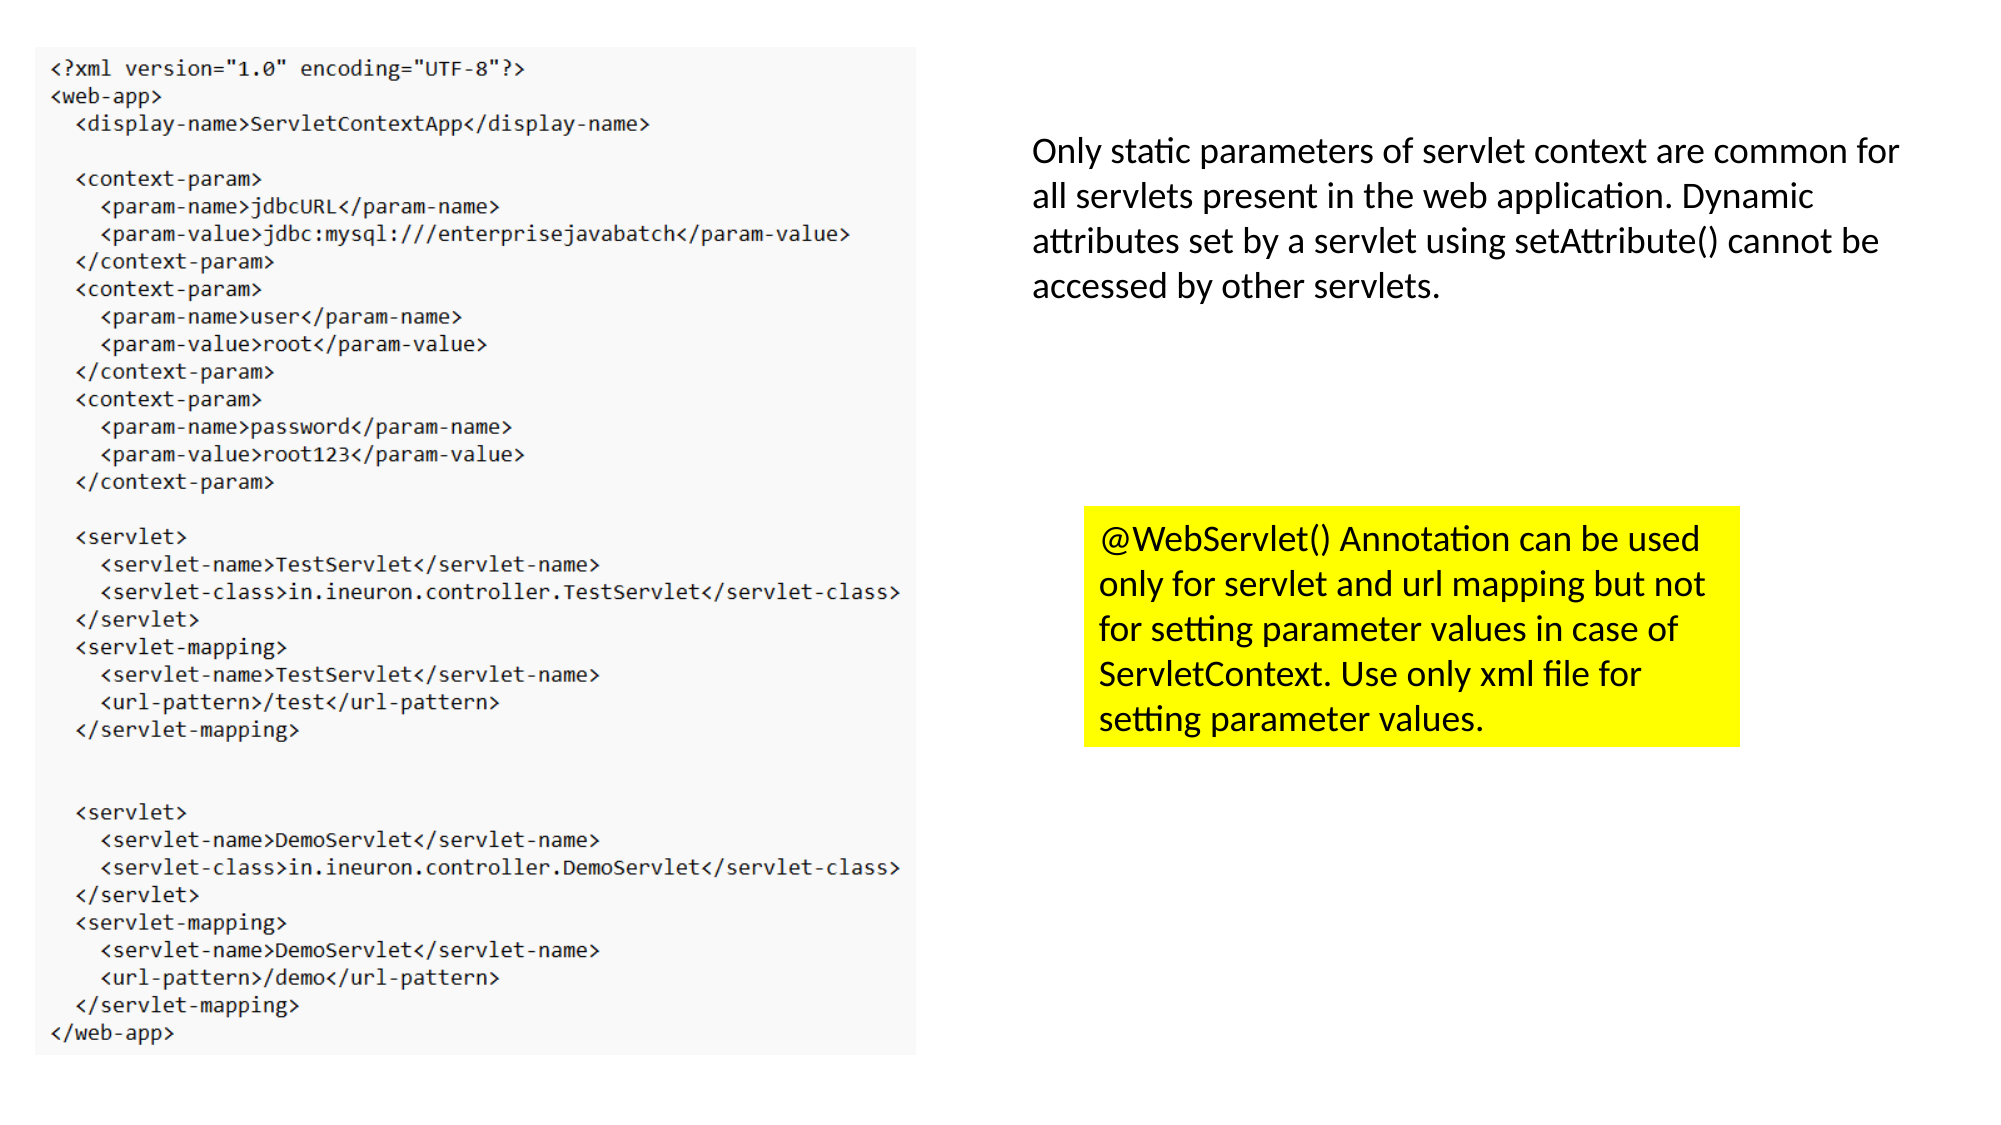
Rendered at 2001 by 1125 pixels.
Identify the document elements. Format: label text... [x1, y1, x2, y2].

text_box @WebServlet() Annotation can be used only for servlet and url mapping but not for setting parameter values in case of ServletContext. Use only xml file for setting parameter values. [1084, 506, 1740, 747]
text_box Only static parameters of servlet context are common for all servlets present in the web application. Dynamic attributes set by a servlet using setAttribute() cannot be accessed by other servlets. [1017, 118, 1949, 314]
picture [35, 47, 916, 1055]
